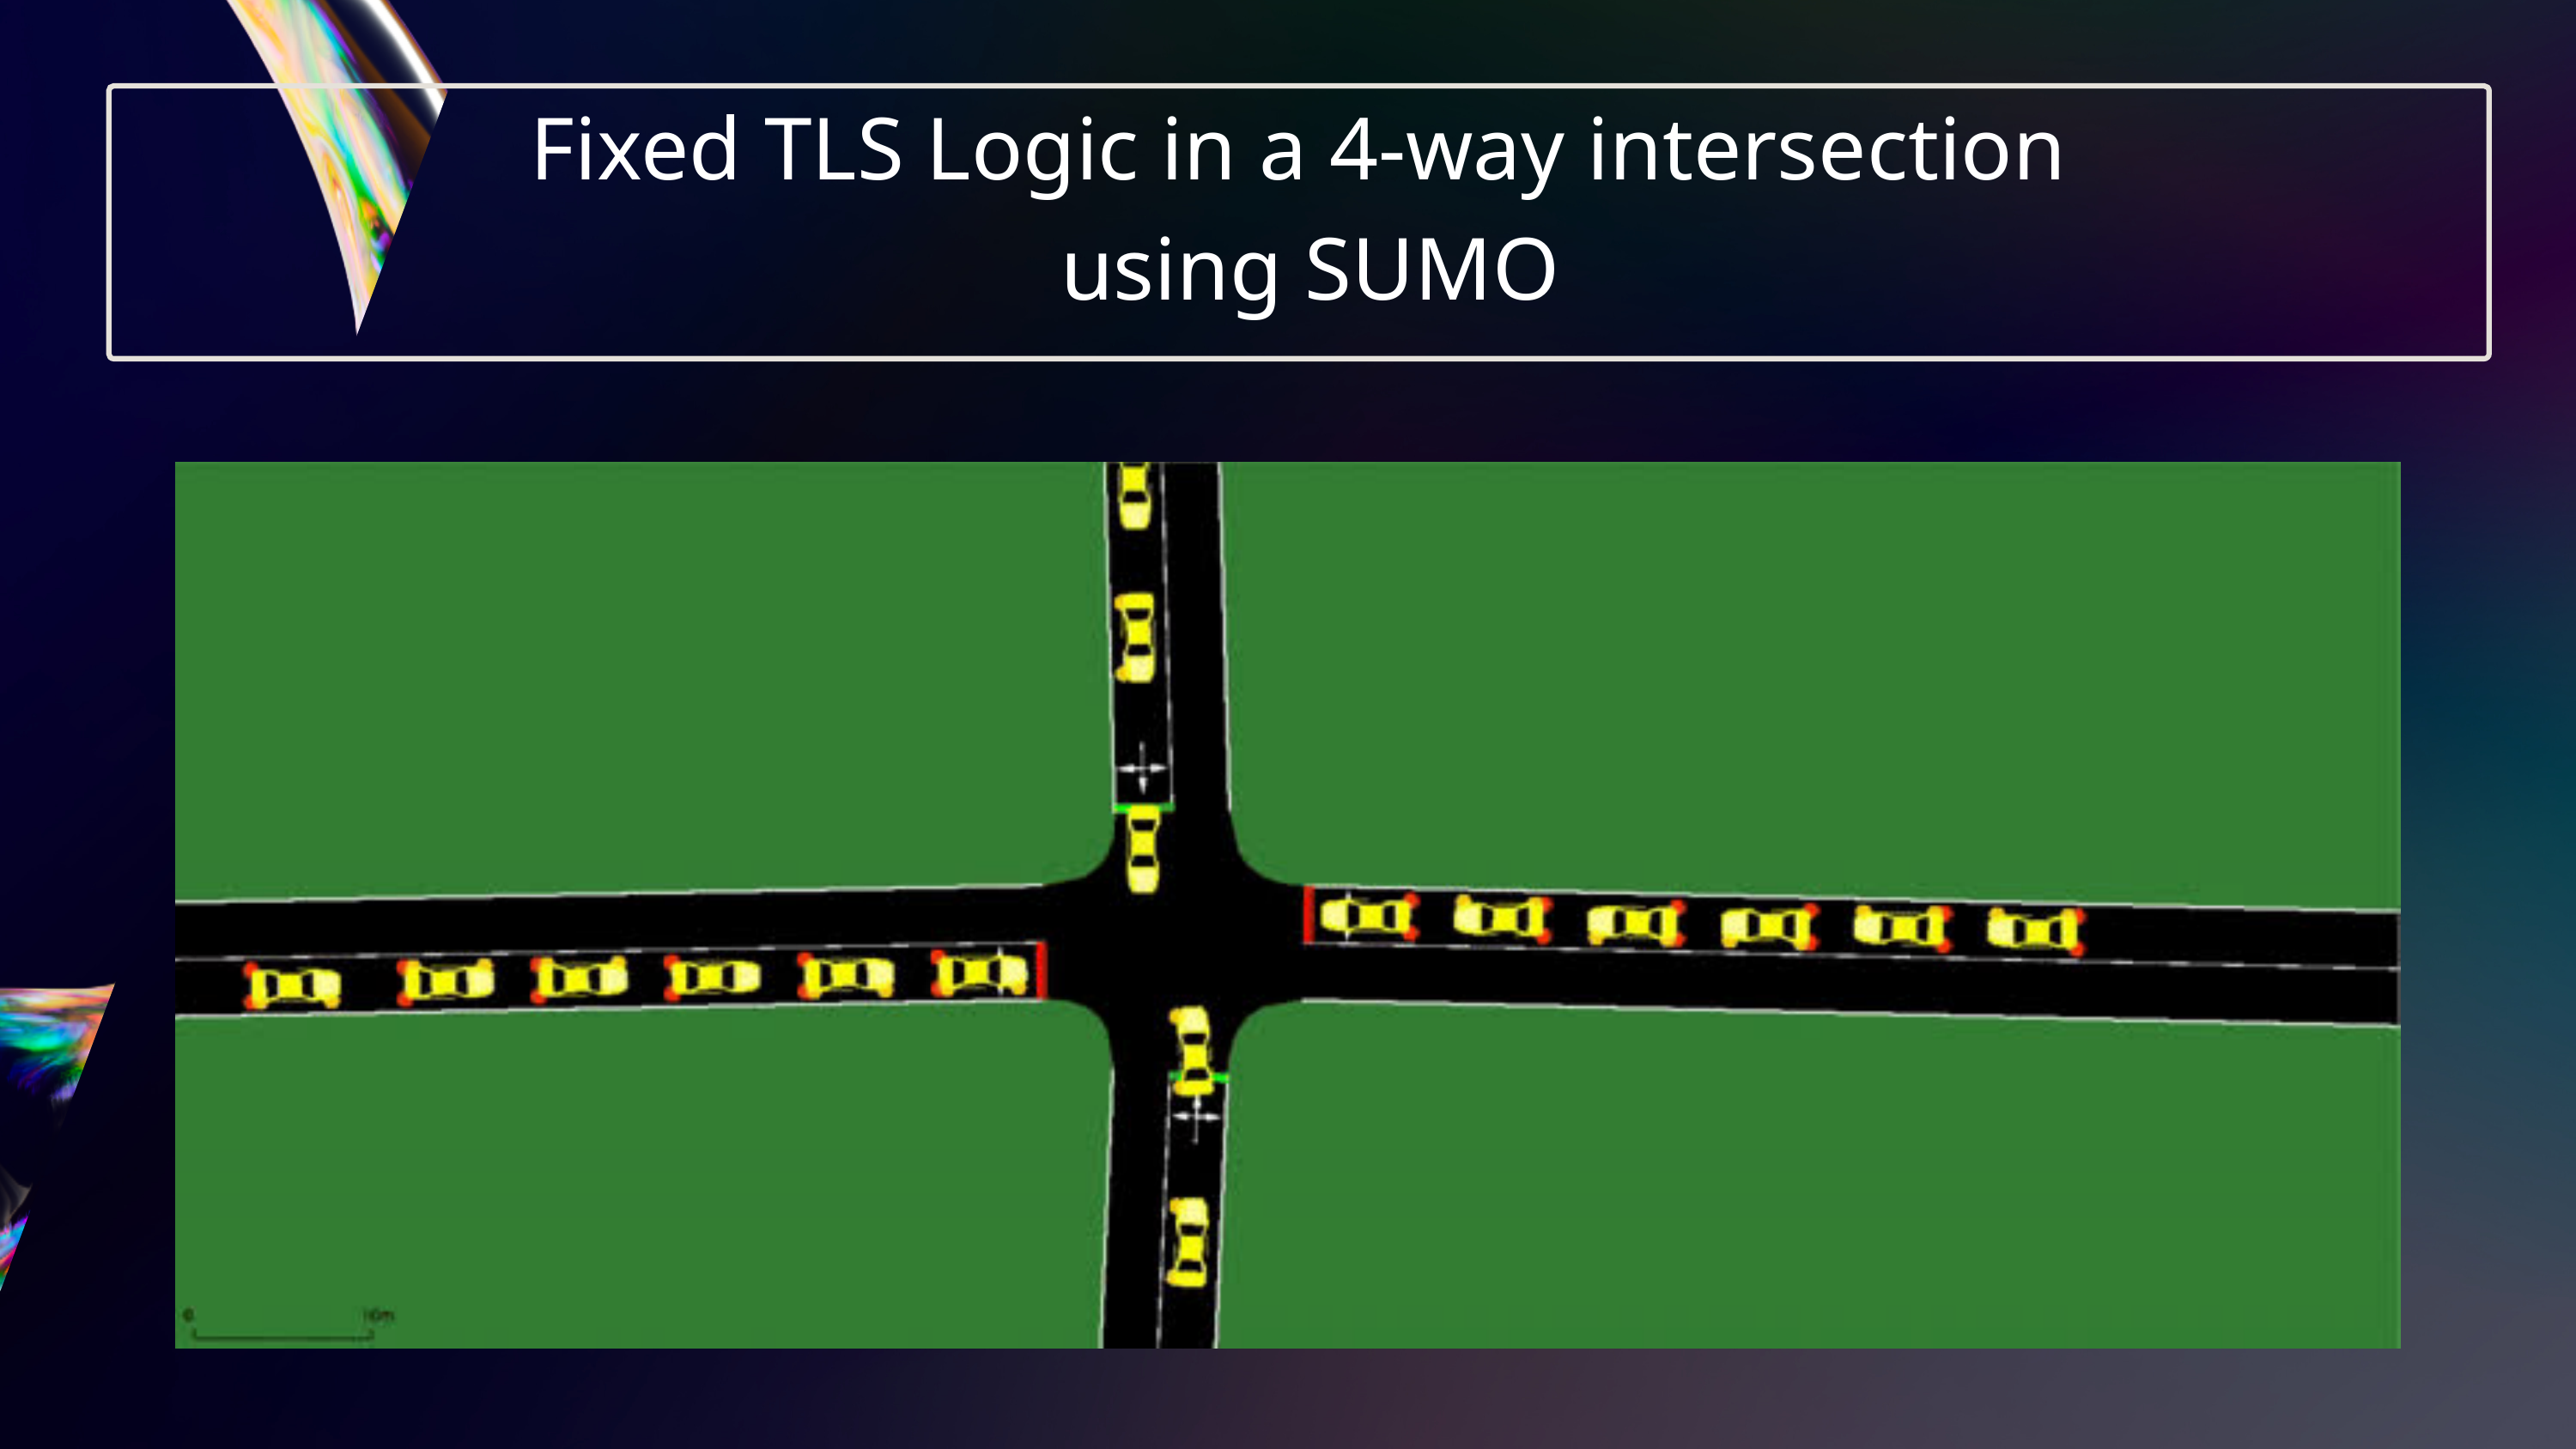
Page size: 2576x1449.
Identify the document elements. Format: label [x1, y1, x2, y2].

text_box [312, 0, 2576, 1264]
text_box [0, 0, 483, 1293]
text_box [2254, 1065, 2576, 1449]
text_box [108, 85, 2489, 360]
text_box [174, 461, 2402, 1350]
text_box [0, 844, 2329, 1449]
